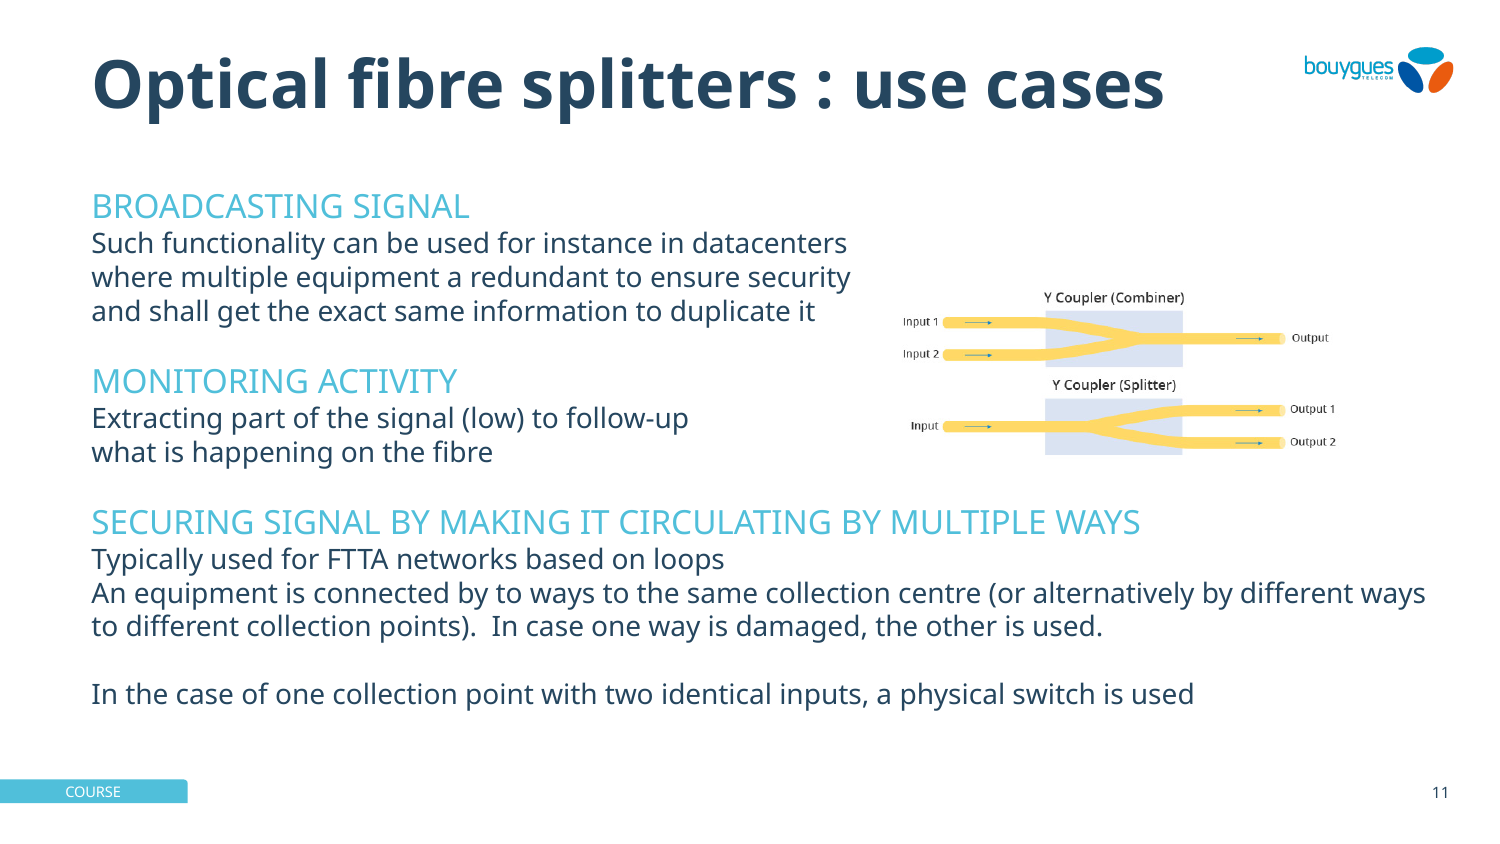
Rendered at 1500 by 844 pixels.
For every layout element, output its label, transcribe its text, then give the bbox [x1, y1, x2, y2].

list Broadcasting signal Such functionality can be used for instance in datacenters where multiple equipment a redundant to ensure security and shall get the exact same information to duplicate it Monitoring activity Extracting part of the signal (low) to follow-up what is happening on the fibre Securing signal by making it circulating by multiple ways Typically used for FTTA networks based on loops An equipment is connected by to ways to the same collection centre (or alternatively by different ways to different collection points). In case one way is damaged, the other is used. In the case of one collection point with two identical inputs, a physical switch is used [91, 185, 1450, 759]
title Optical fibre splitters : use cases [91, 55, 1450, 139]
picture [749, 283, 1479, 459]
slide_number 11 [1361, 778, 1450, 808]
picture [1269, 29, 1477, 118]
